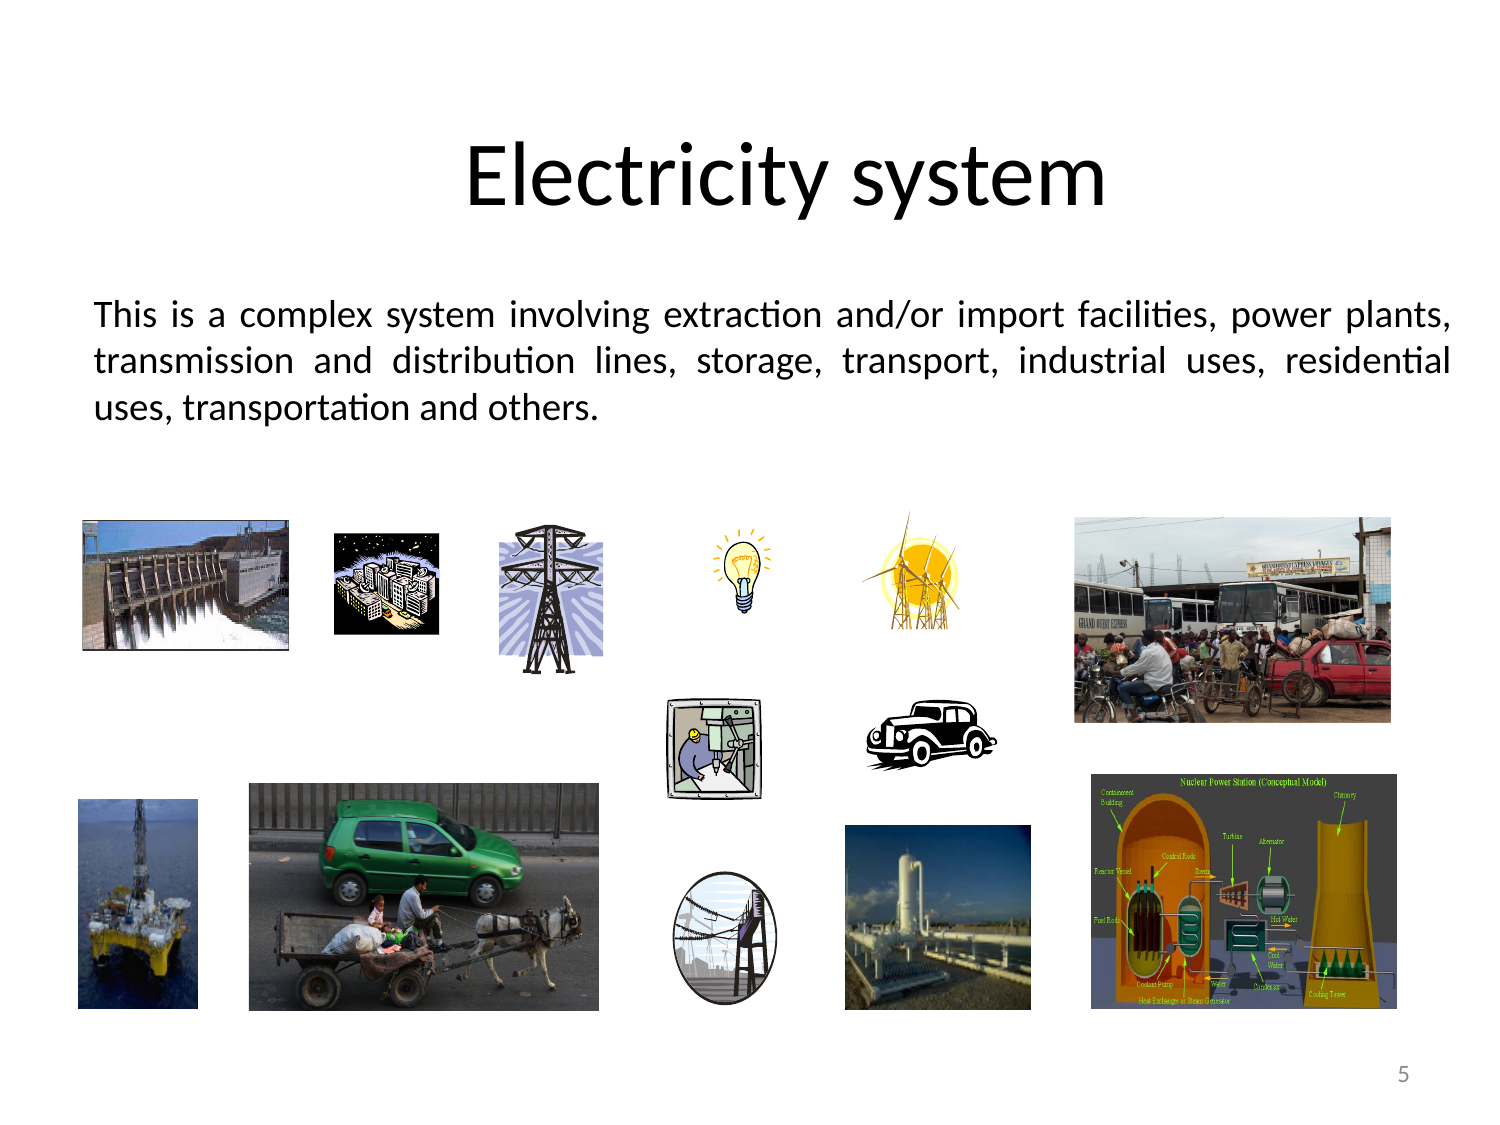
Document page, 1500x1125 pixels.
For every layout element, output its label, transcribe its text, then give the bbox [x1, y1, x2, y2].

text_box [672, 871, 778, 1006]
picture [78, 520, 293, 651]
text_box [861, 510, 960, 630]
slide_number 5 [1074, 1042, 1425, 1103]
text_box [665, 698, 763, 800]
picture [1091, 774, 1398, 1010]
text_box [866, 699, 998, 772]
list This is a complex system involving extraction and/or import facilities, power plants, transmission and distribution lines, storage, transport, industrial uses, residential uses, transportation and others. [78, 280, 1468, 439]
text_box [333, 533, 440, 635]
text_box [498, 524, 604, 675]
picture [78, 799, 198, 1010]
title Electricity system [177, 59, 1397, 278]
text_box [712, 528, 772, 614]
picture [1074, 517, 1391, 723]
picture [248, 783, 600, 1011]
picture [845, 825, 1031, 1011]
